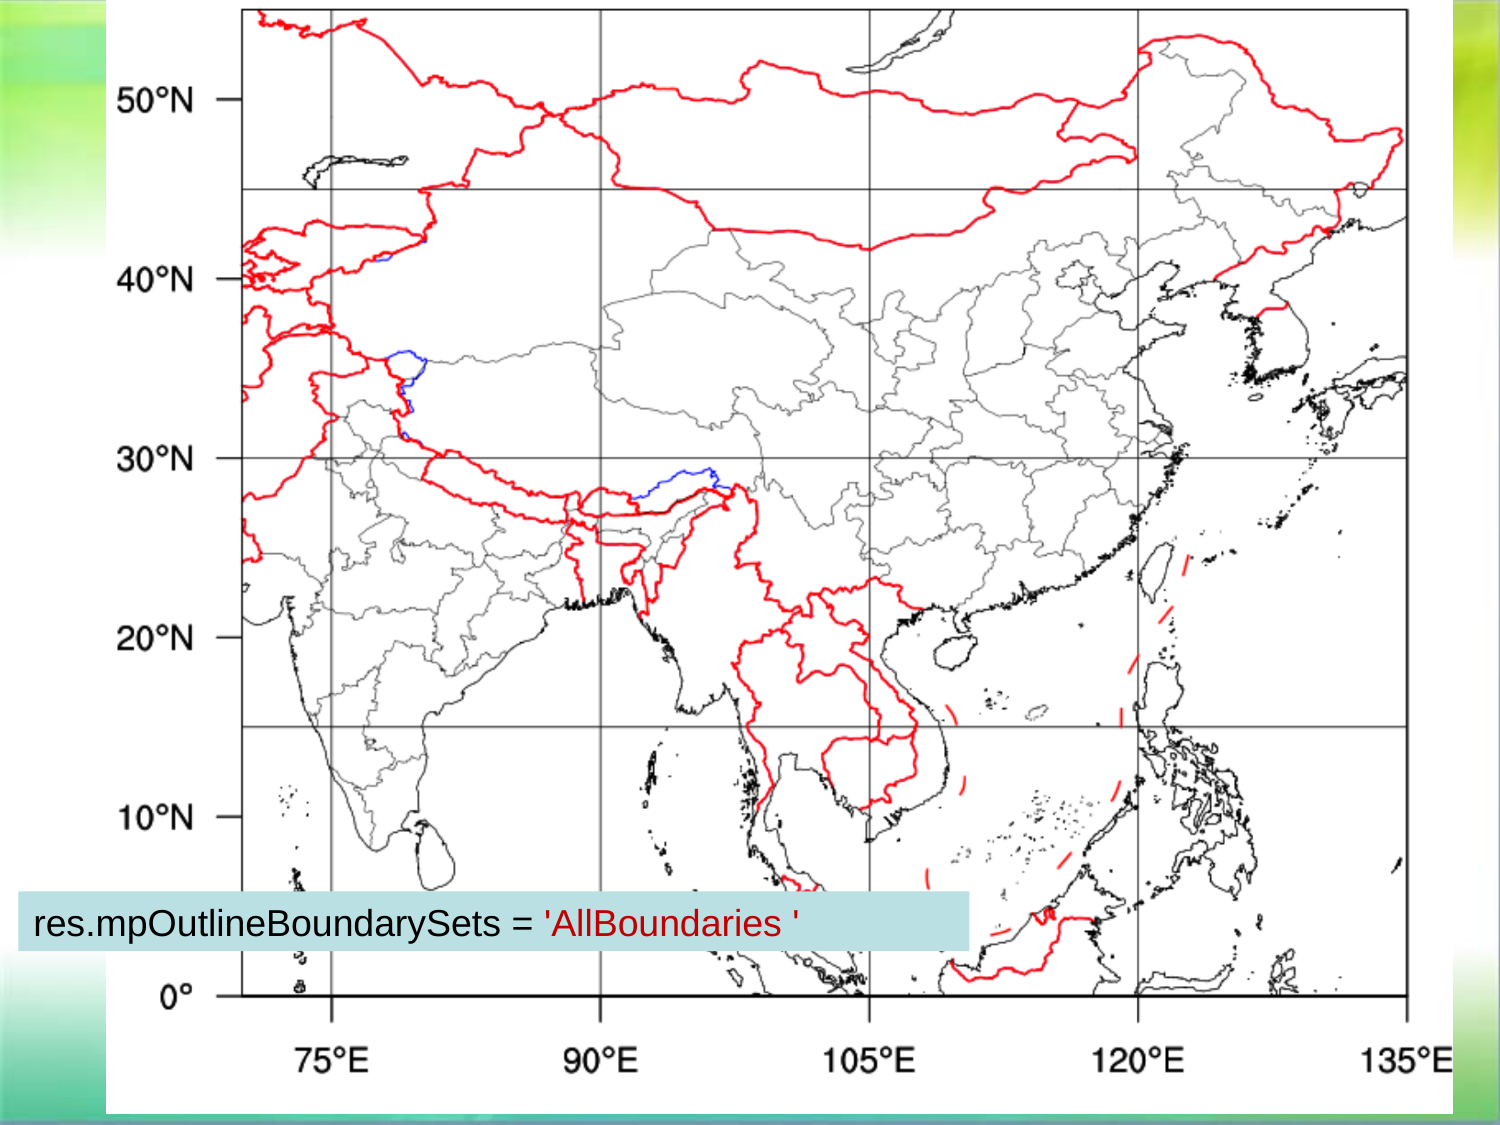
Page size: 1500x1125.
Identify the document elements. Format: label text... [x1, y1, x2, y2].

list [105, 0, 1454, 1115]
picture [0, 0, 1500, 1125]
text_box res.mpOutlineBoundarySets = 'AllBoundaries ' [18, 891, 100, 952]
